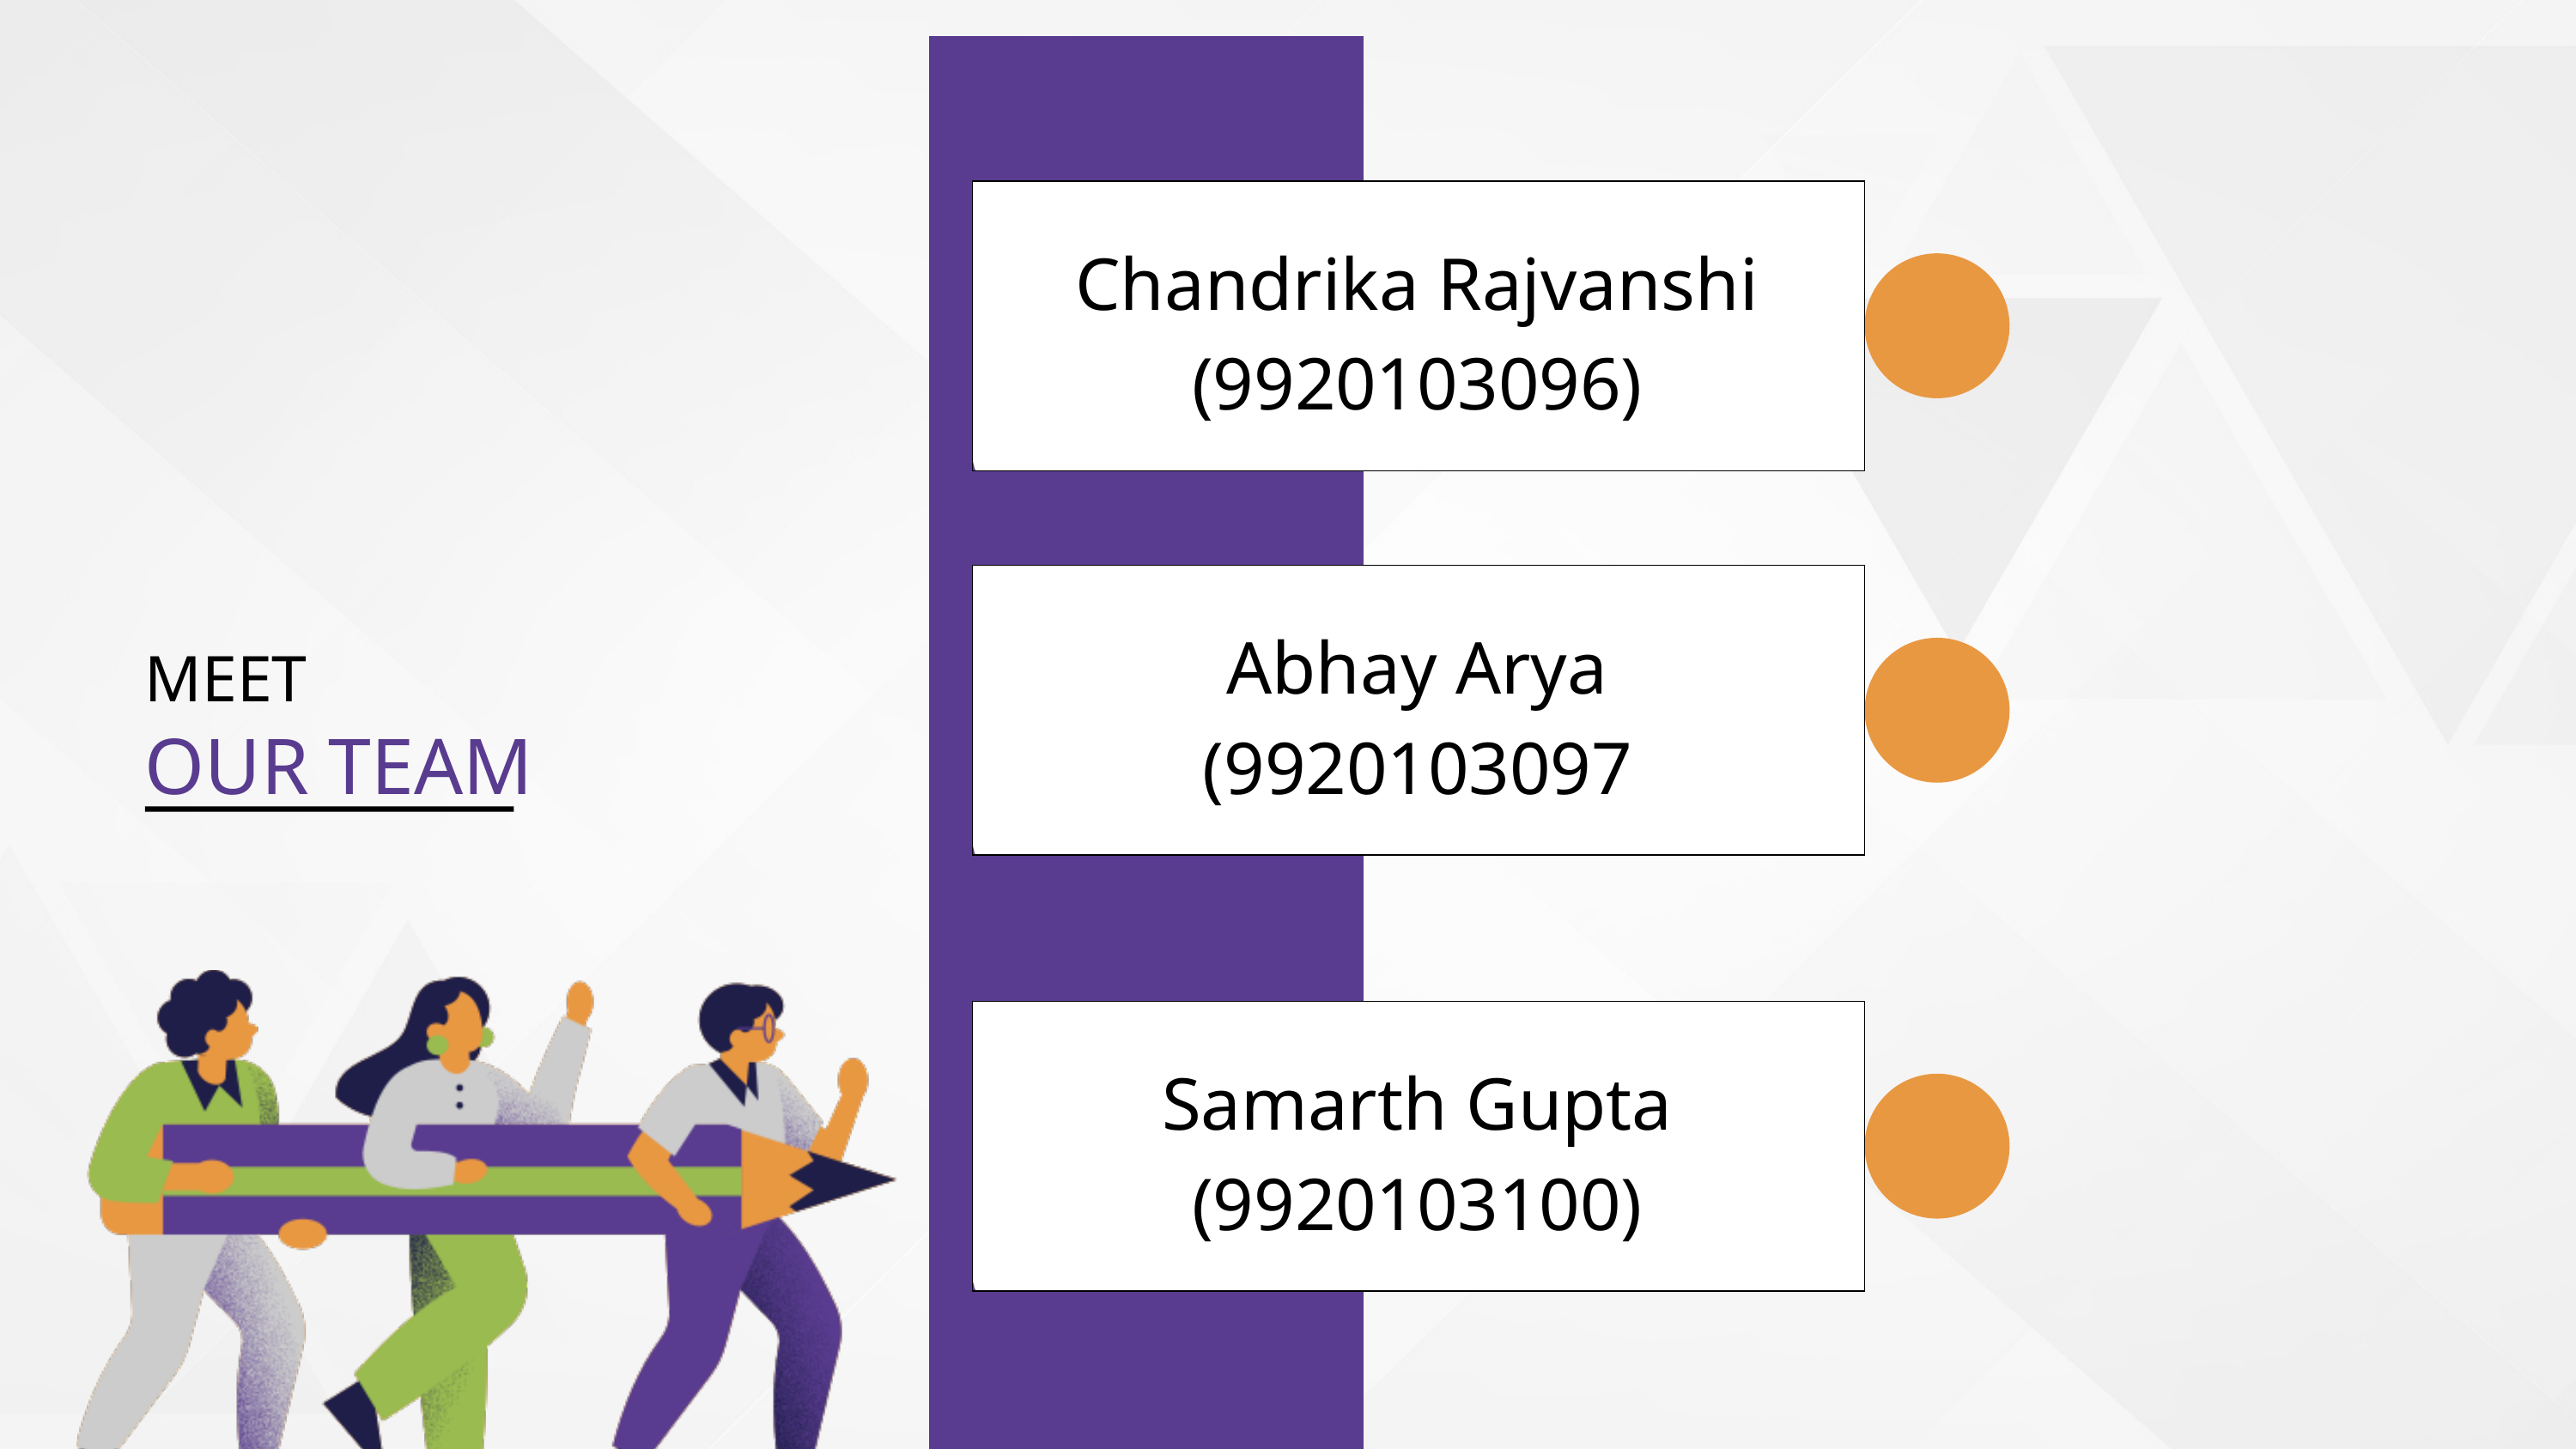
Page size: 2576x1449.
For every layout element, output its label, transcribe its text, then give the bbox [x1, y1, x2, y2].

text_box Samarth Gupta (9920103100) [1370, 1044, 1833, 1245]
text_box MEET [144, 626, 604, 715]
text_box [1370, 1001, 1865, 1291]
text_box OUR TEAM [144, 702, 843, 810]
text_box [1864, 252, 2010, 399]
text_box [1370, 565, 1865, 856]
text_box [0, 0, 2576, 1449]
text_box Chandrika Rajvanshi (9920103096) [1370, 224, 1833, 425]
text_box [1370, 180, 1865, 471]
text_box Abhay Arya (9920103097 [1370, 608, 1833, 809]
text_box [1864, 637, 2010, 783]
text_box [76, 970, 897, 1449]
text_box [928, 35, 1364, 1449]
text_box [1864, 1073, 2010, 1219]
